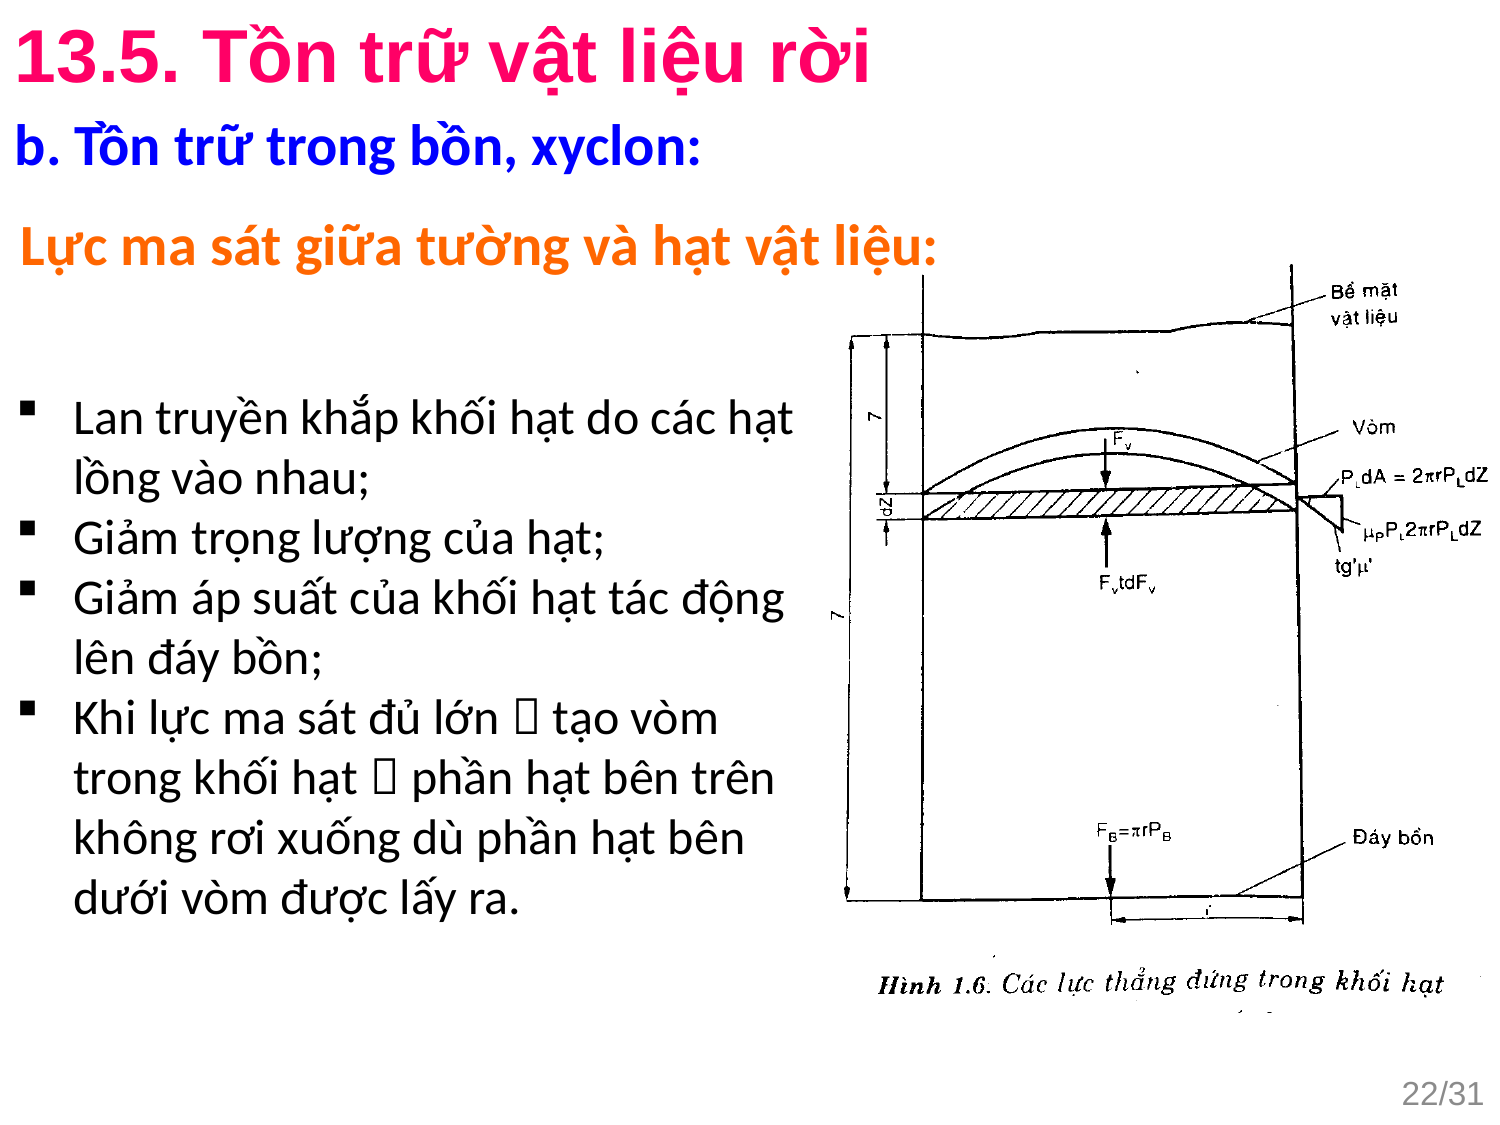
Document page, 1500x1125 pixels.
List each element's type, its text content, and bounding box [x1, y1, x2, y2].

text_box Lực ma sát giữa tường và hạt vật liệu: [5, 200, 954, 285]
text_box b. Tồn trữ trong bồn, xyclon: [0, 105, 825, 185]
slide_number 22/31 [1149, 1062, 1500, 1123]
text_box Lan truyền khắp khối hạt do các hạt lồng vào nhau; Giảm trọng lượng của hạt; Giảm áp suất của khối hạt tác động lên đáy bồn; Khi lực ma sát đủ lớn  tạo vòm trong khối hạt  phần hạt bên trên không rơi xuống dù phần hạt bên dưới vòm được lấy ra. [2, 377, 819, 932]
text_box 13.5. Tồn trữ vật liệu rời [0, 0, 1500, 105]
picture [824, 262, 1500, 1013]
